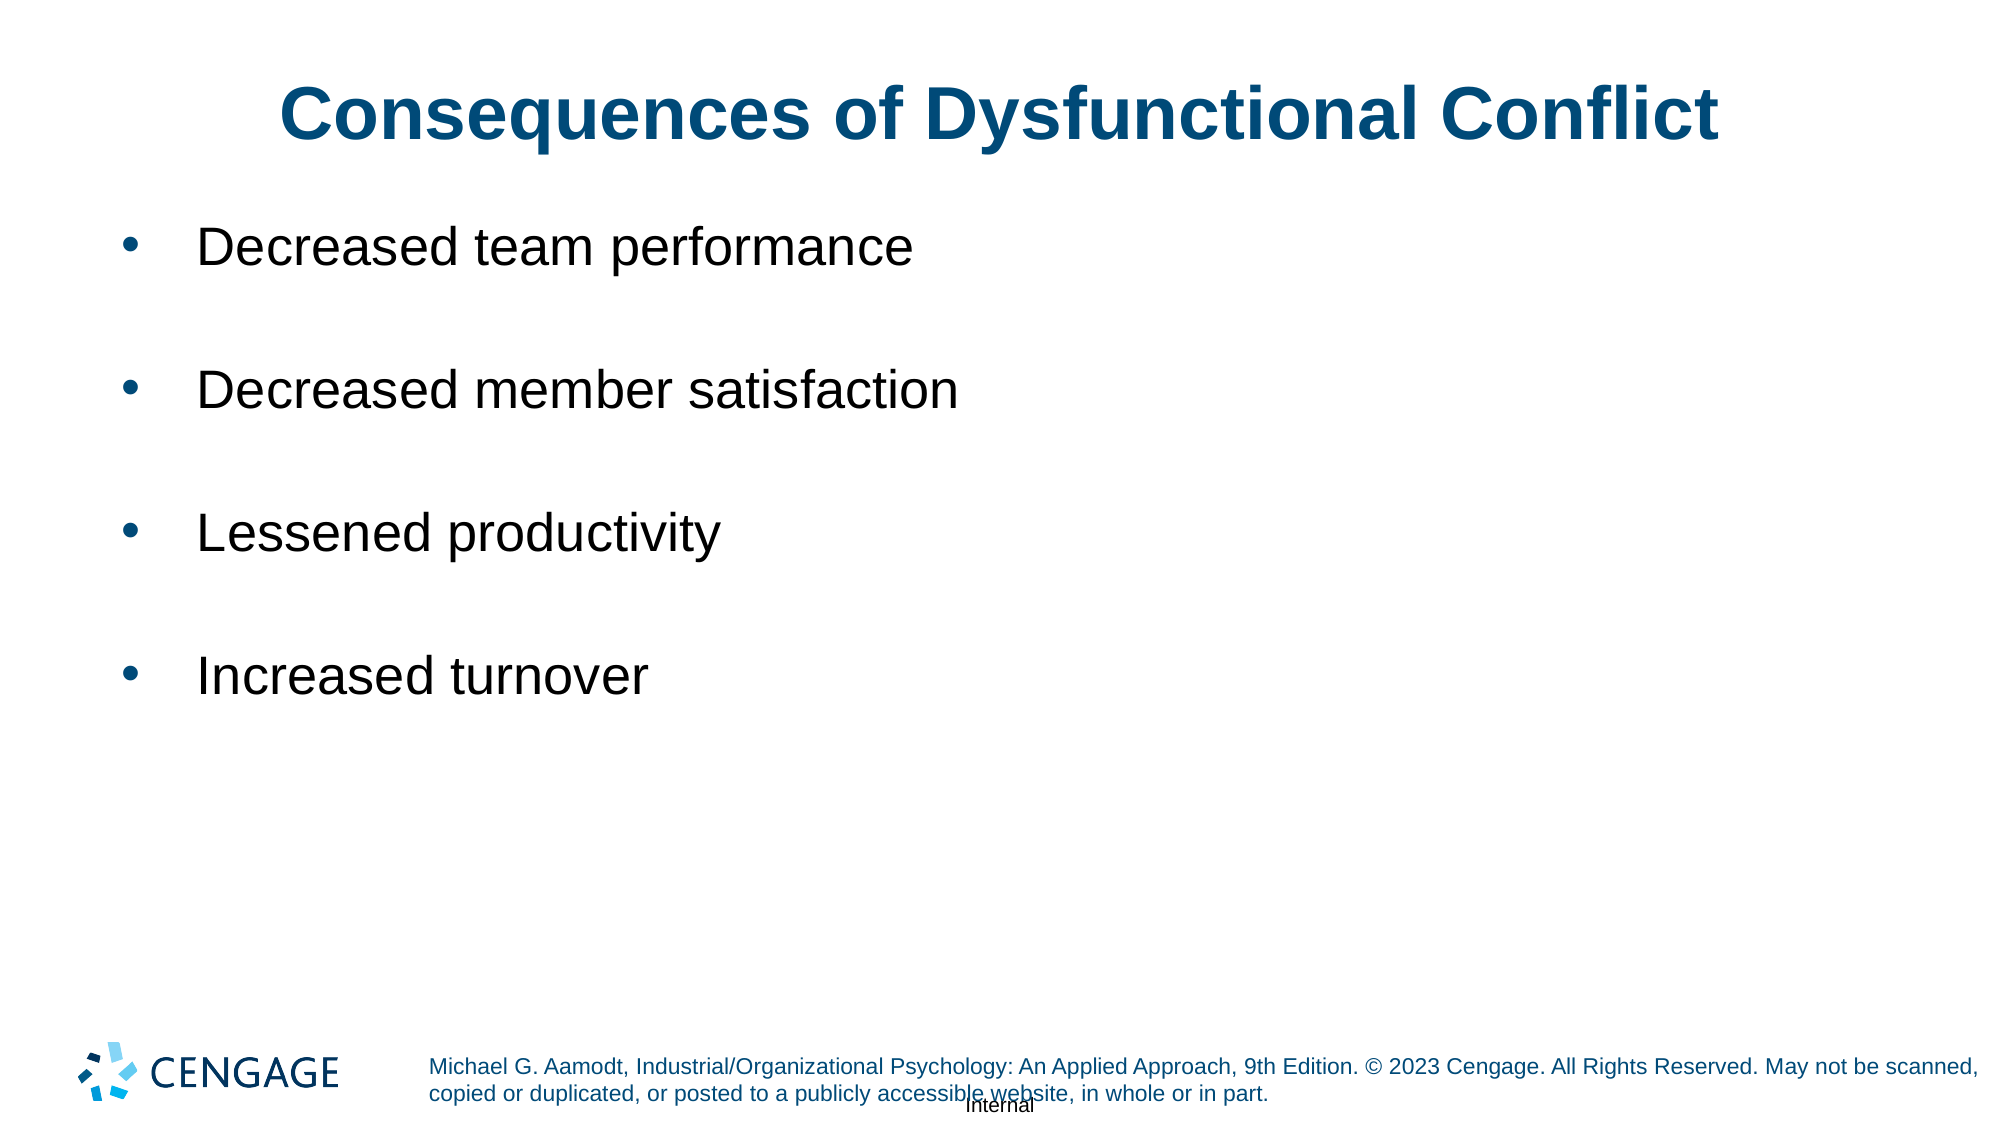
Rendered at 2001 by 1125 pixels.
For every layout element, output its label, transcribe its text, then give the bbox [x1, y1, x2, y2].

title Consequences of Dysfunctional Conflict [137, 59, 1863, 171]
list Decreased team performance Decreased member satisfaction Lessened productivity Increased turnover [121, 211, 1880, 1000]
picture [78, 1042, 338, 1101]
